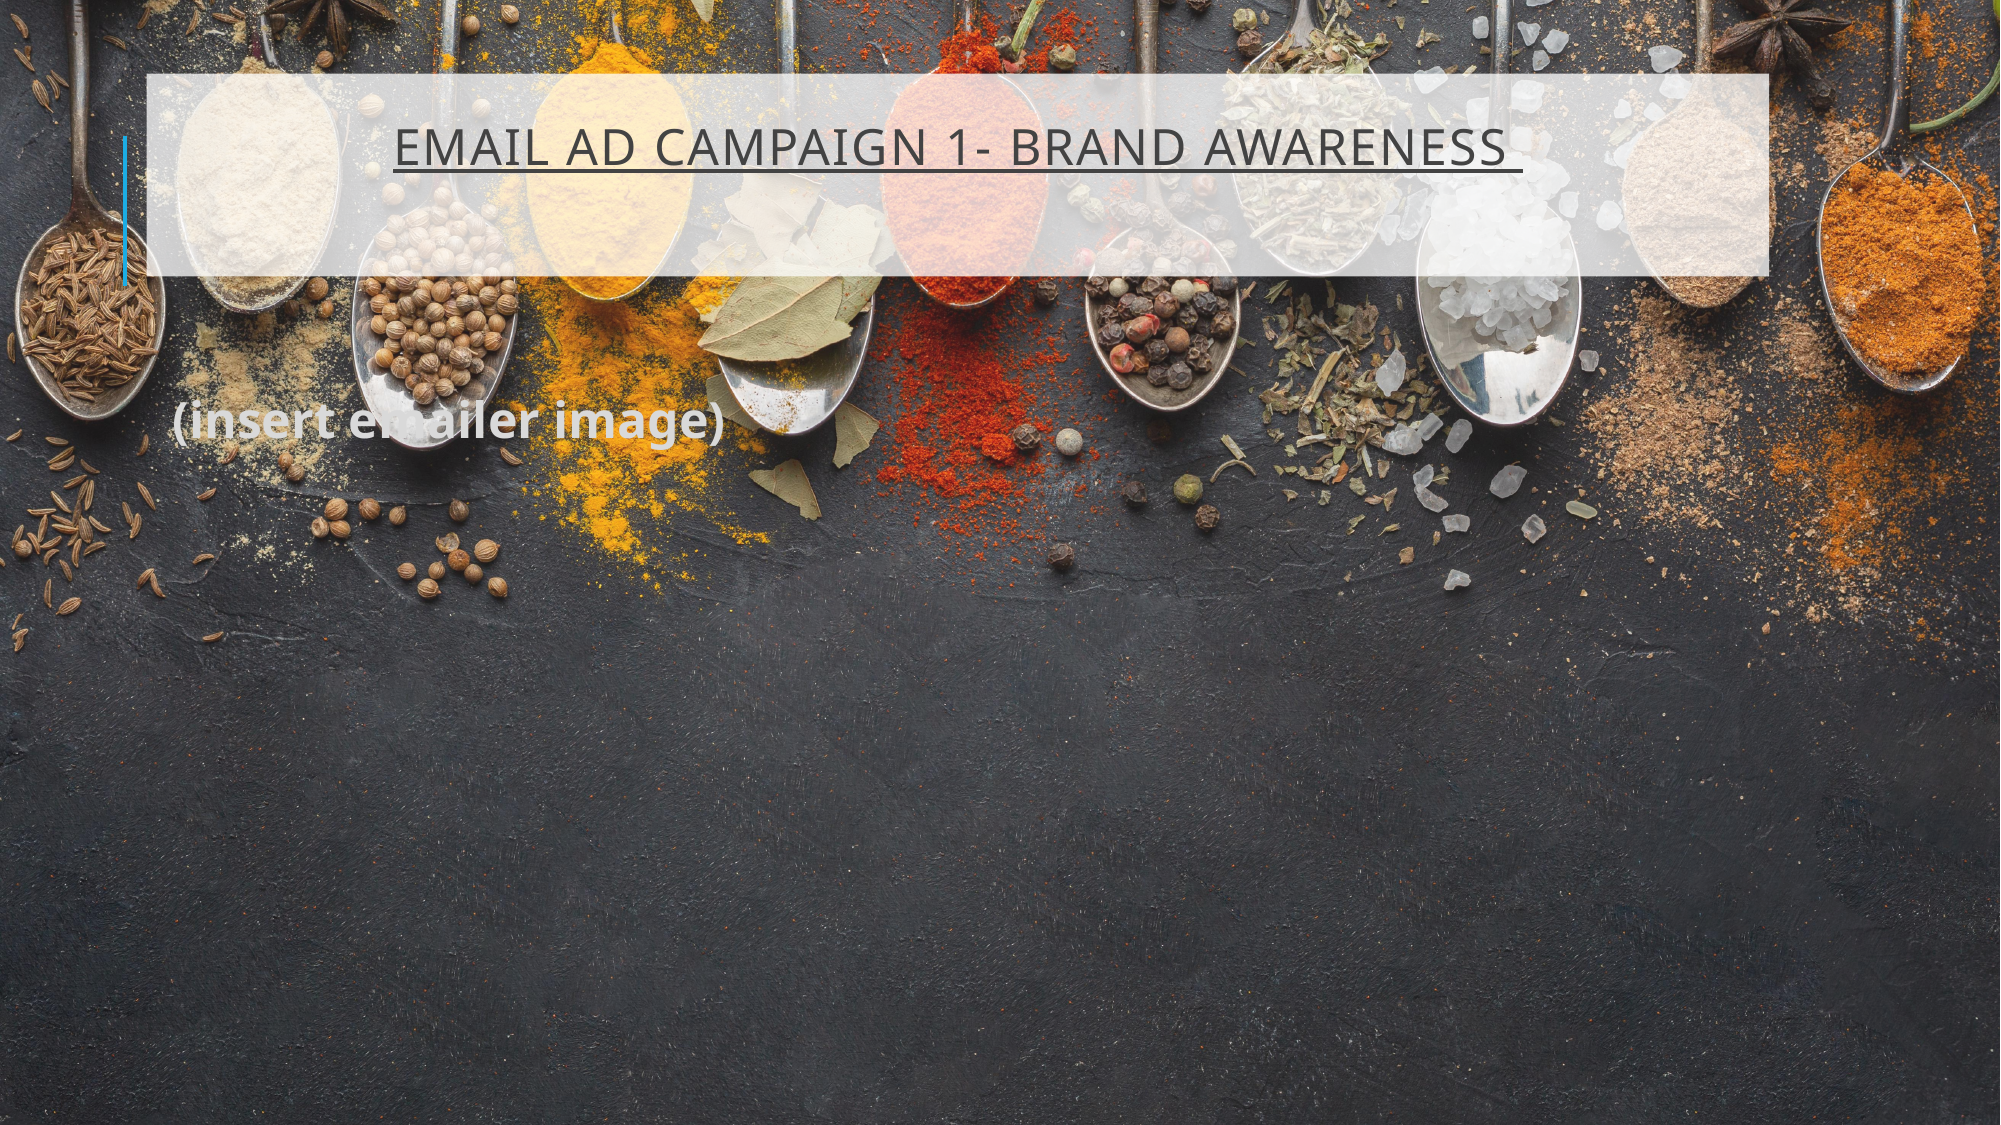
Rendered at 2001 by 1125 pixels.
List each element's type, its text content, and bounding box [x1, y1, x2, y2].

title Email Ad Campaign 1- Brand Awareness [146, 73, 1770, 277]
list (insert emailer image) [149, 388, 1850, 950]
